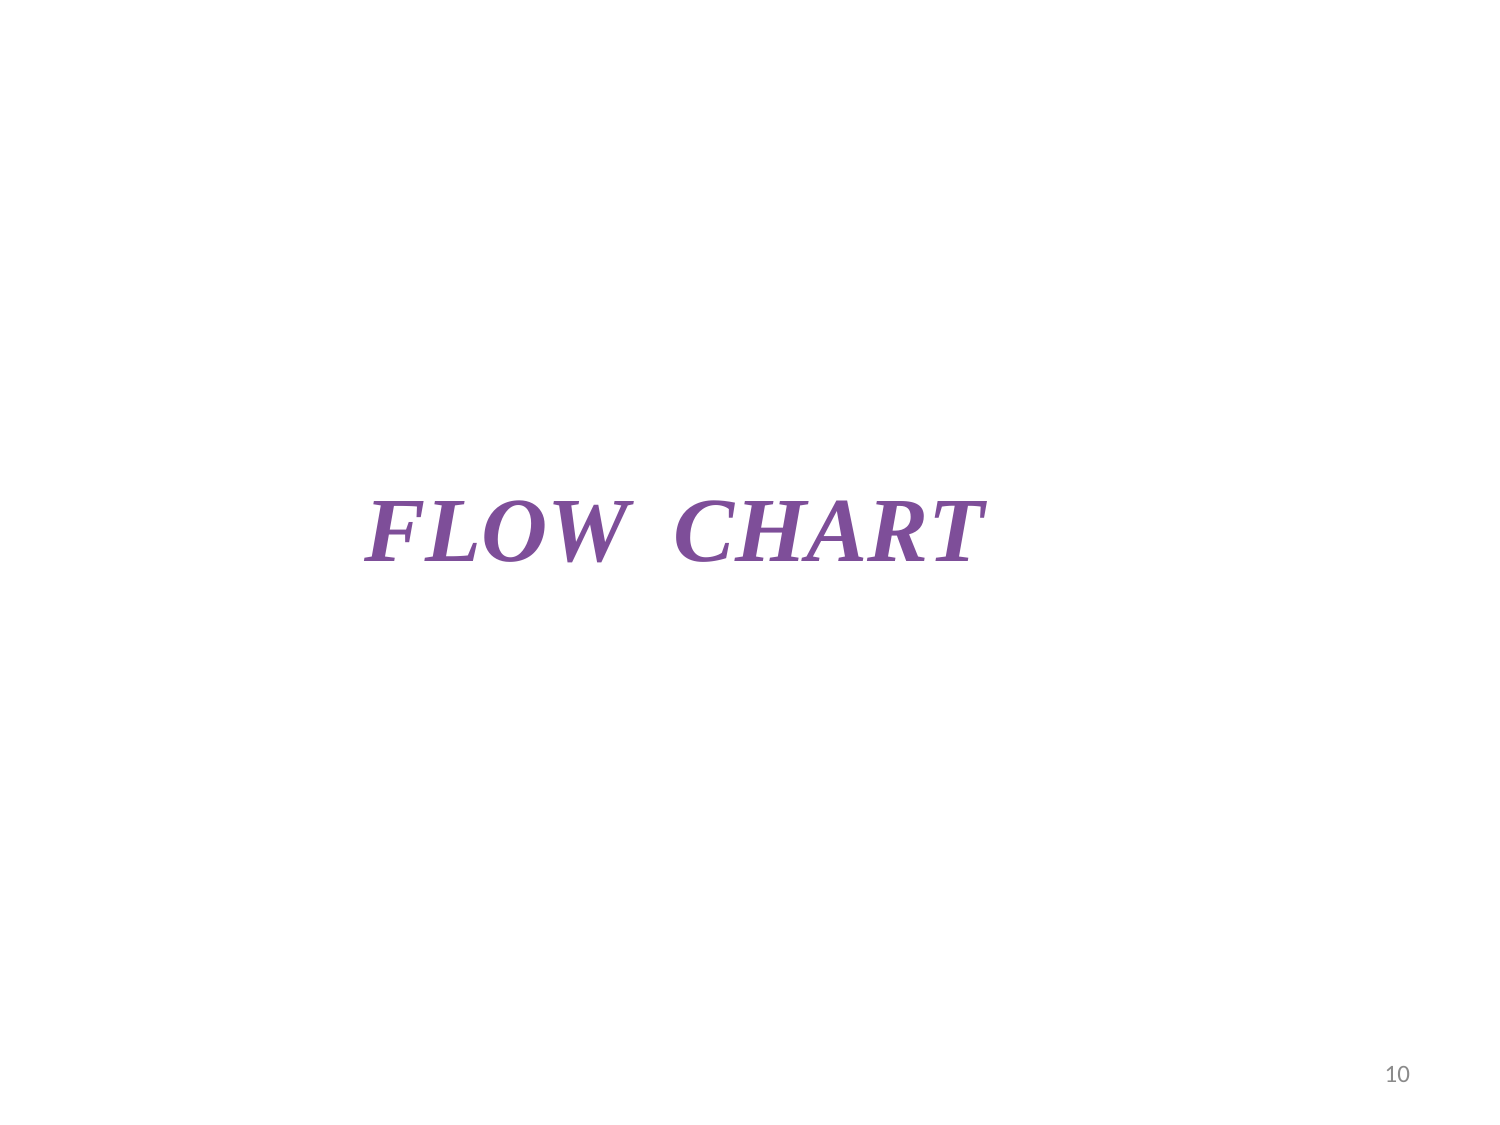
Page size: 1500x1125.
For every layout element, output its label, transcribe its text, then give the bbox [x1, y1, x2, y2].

slide_number 10 [1074, 1042, 1425, 1103]
text_box FLOW CHART [350, 462, 1050, 588]
